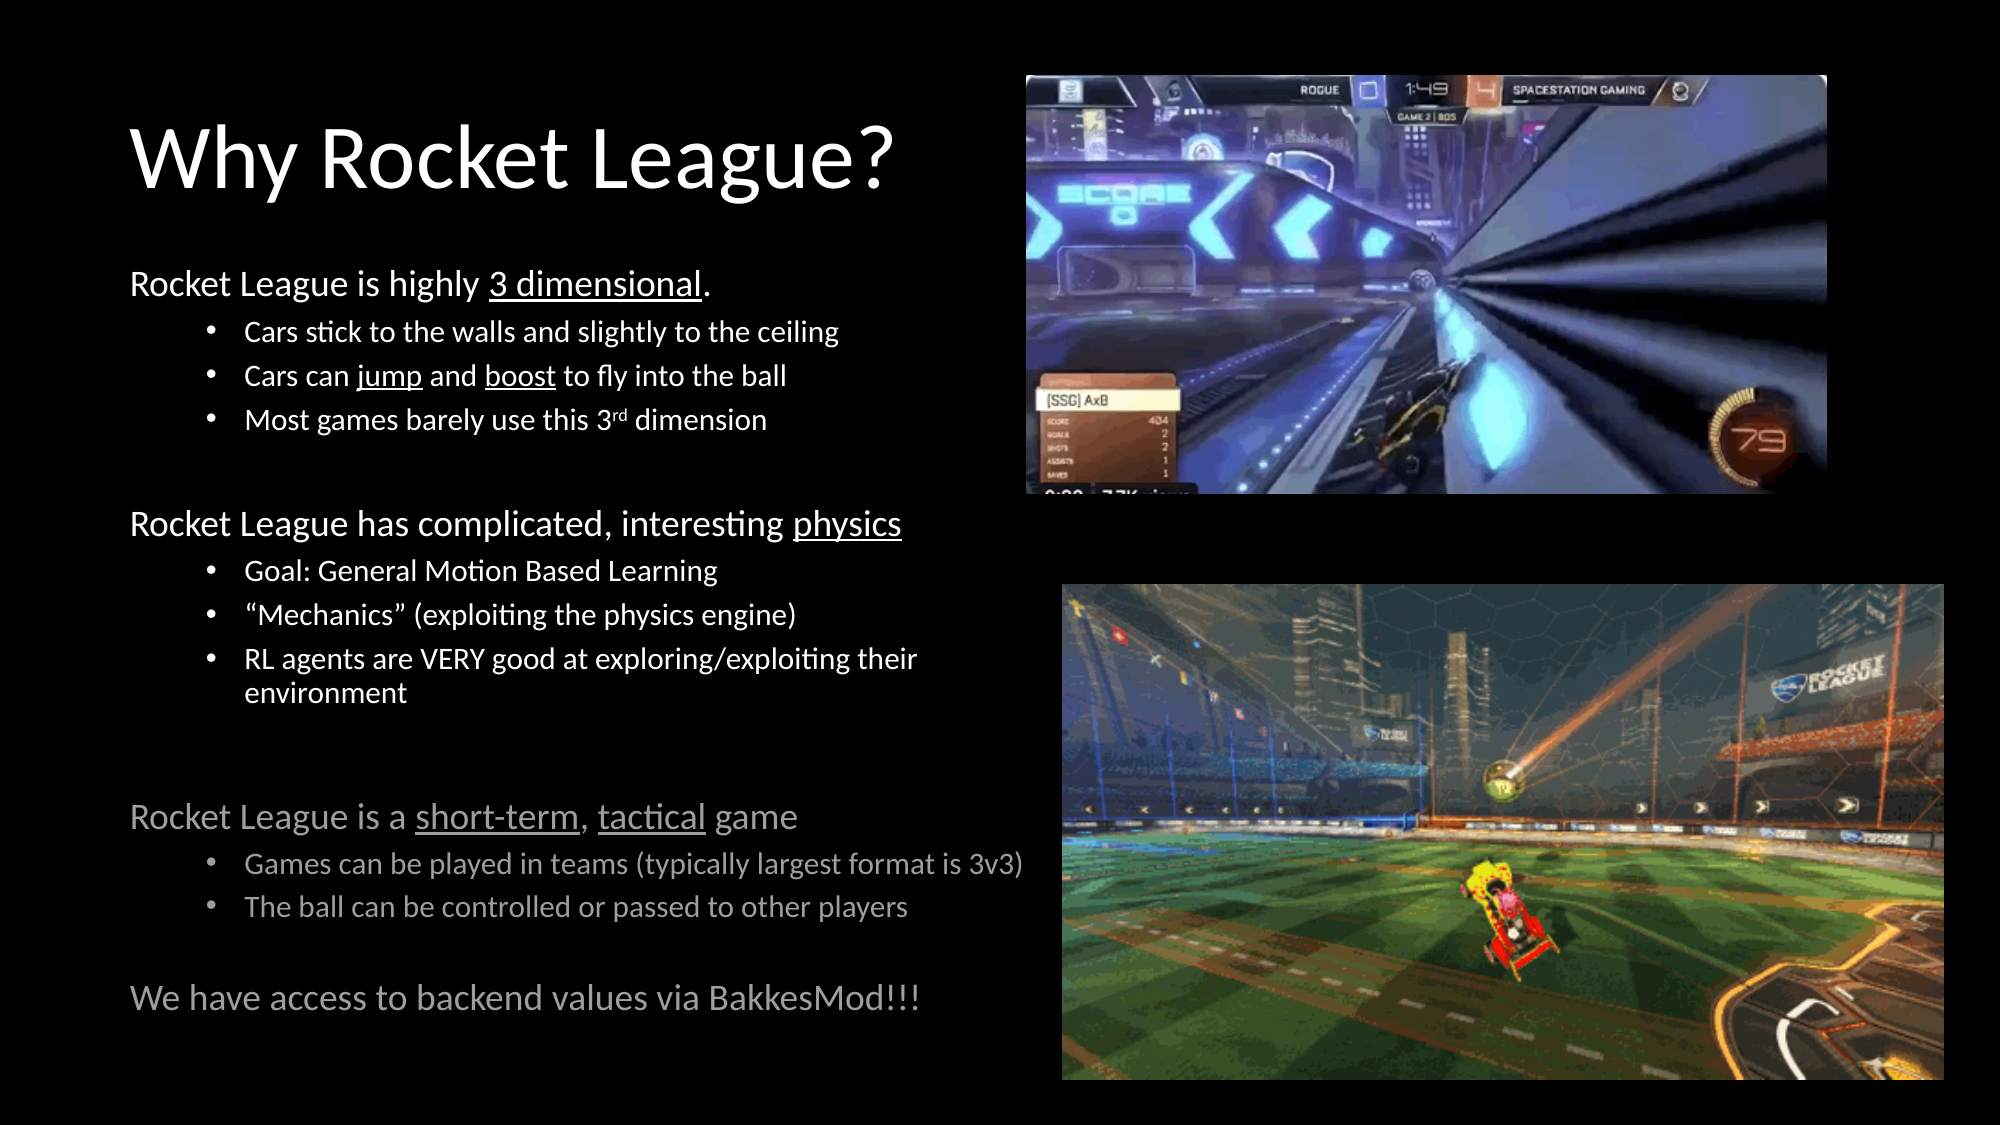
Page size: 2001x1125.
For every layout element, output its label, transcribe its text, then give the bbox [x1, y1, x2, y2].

list Rocket League is highly 3 dimensional. Cars stick to the walls and slightly to the ceiling Cars can jump and boost to fly into the ball Most games barely use this 3rd dimension Rocket League has complicated, interesting physics Goal: General Motion Based Learning “Mechanics” (exploiting the physics engine) RL agents are VERY good at exploring/exploiting their environment Rocket League is a short-term, tactical game Games can be played in teams (typically largest format is 3v3) The ball can be controlled or passed to other players We have access to backend values via BakkesMod!!! [114, 256, 1063, 1056]
title Why Rocket League? [114, 50, 1840, 268]
picture [1062, 584, 1944, 1081]
picture [1025, 75, 1827, 495]
